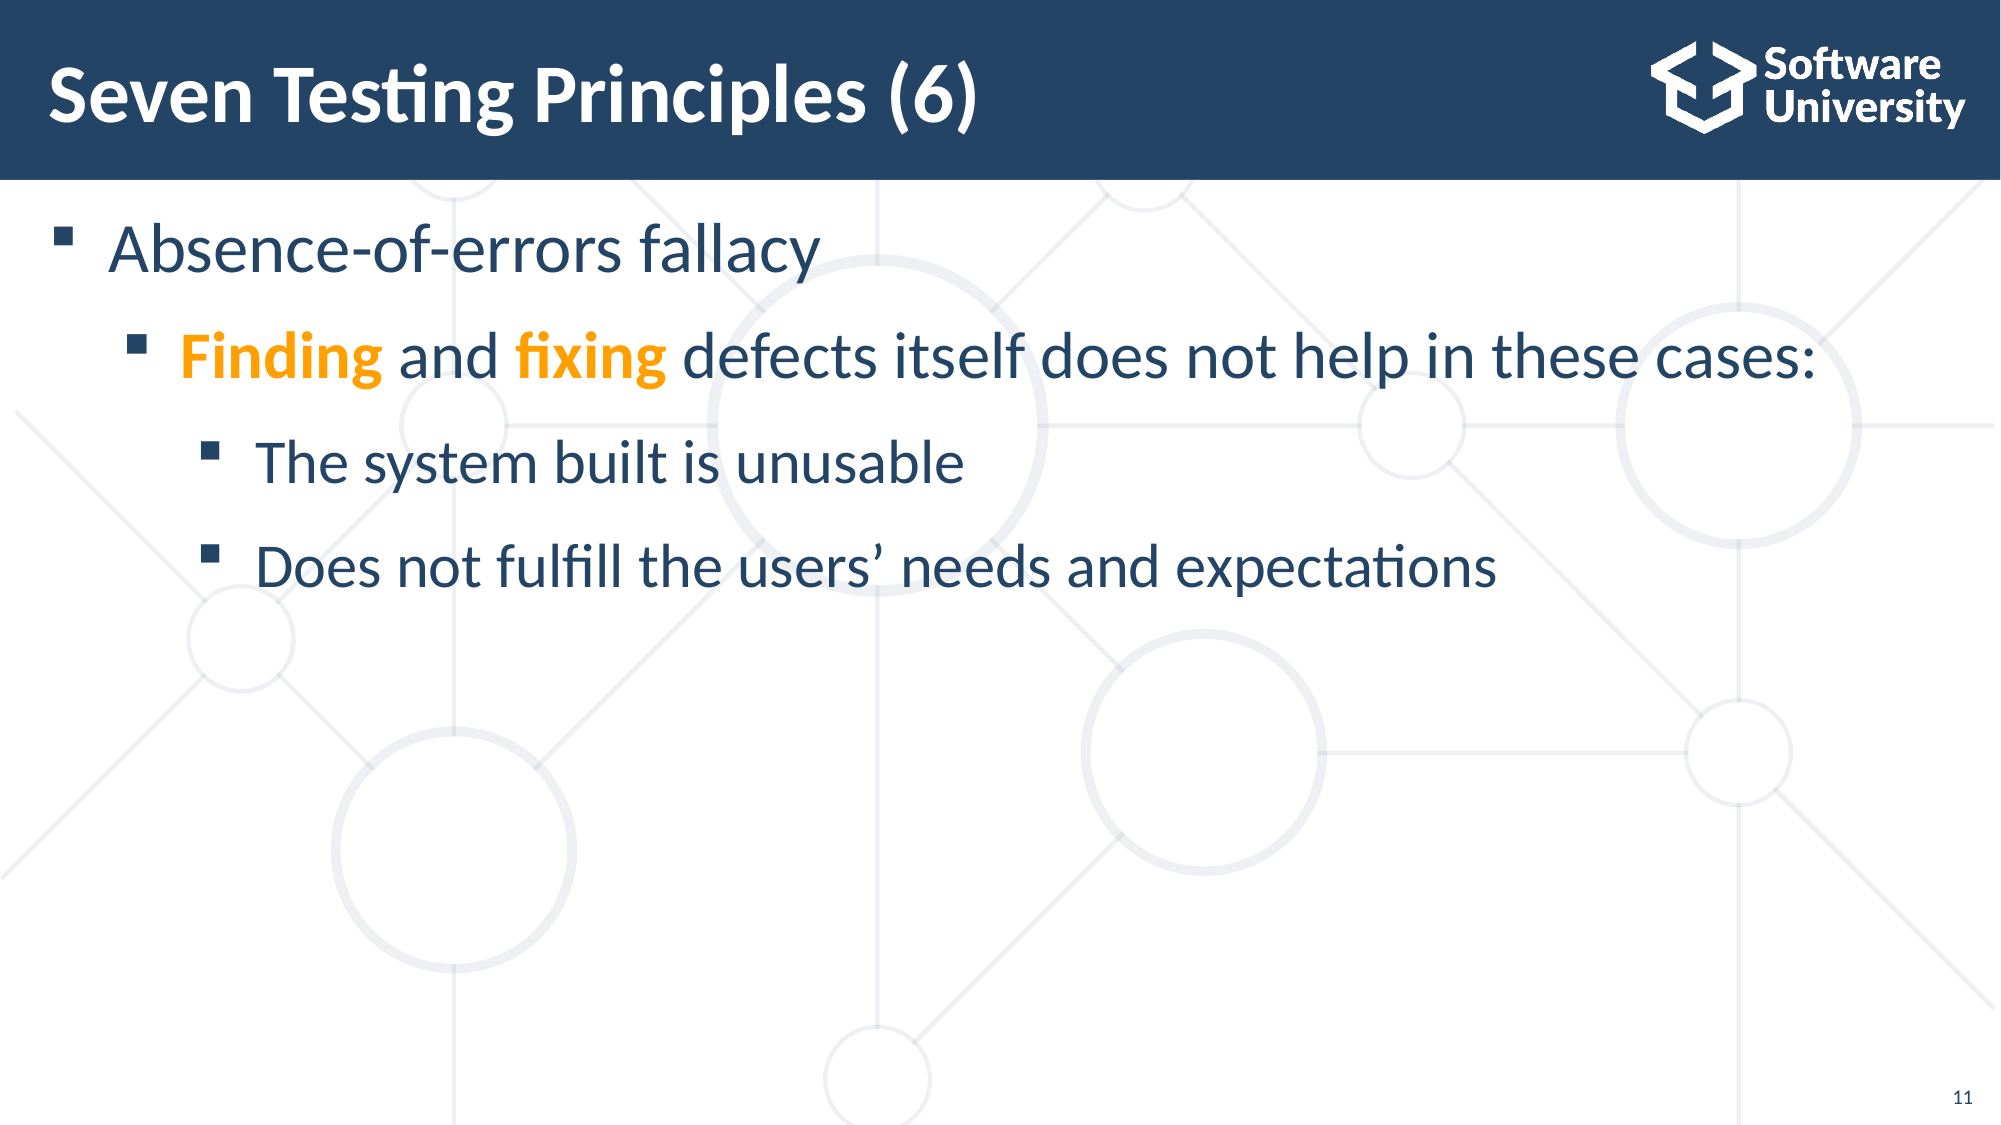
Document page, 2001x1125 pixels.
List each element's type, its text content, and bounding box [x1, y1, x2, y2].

slide_number 11 [1927, 1067, 1989, 1117]
picture [1651, 41, 1966, 134]
title Seven Testing Principles (6) [31, 16, 1625, 162]
list Absence-of-errors fallacy Finding and fixing defects itself does not help in these cases: The system built is unusable Does not fulfill the users’ needs and expectations [31, 196, 1970, 1104]
